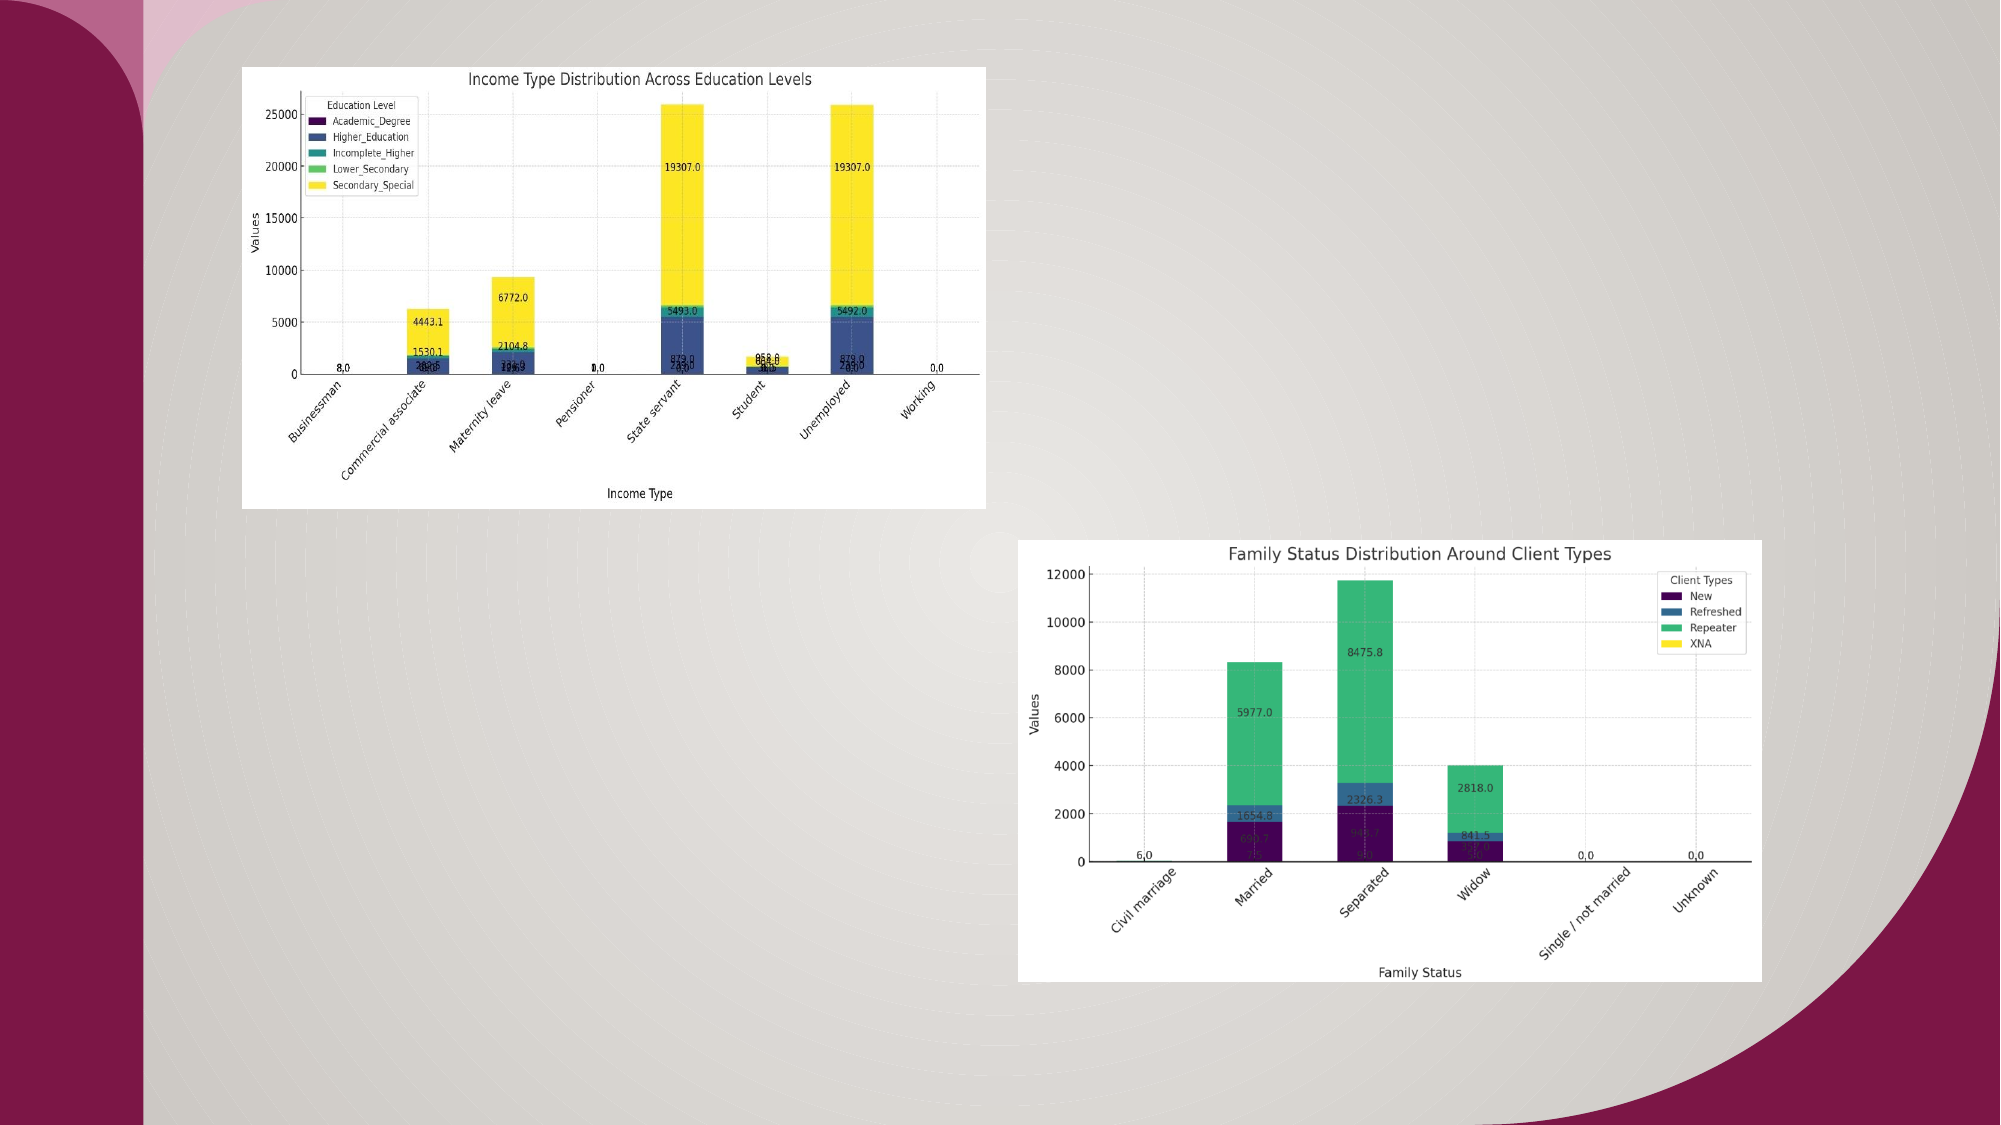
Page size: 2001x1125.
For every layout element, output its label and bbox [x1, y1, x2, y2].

picture [1018, 540, 1762, 982]
picture [242, 67, 986, 510]
